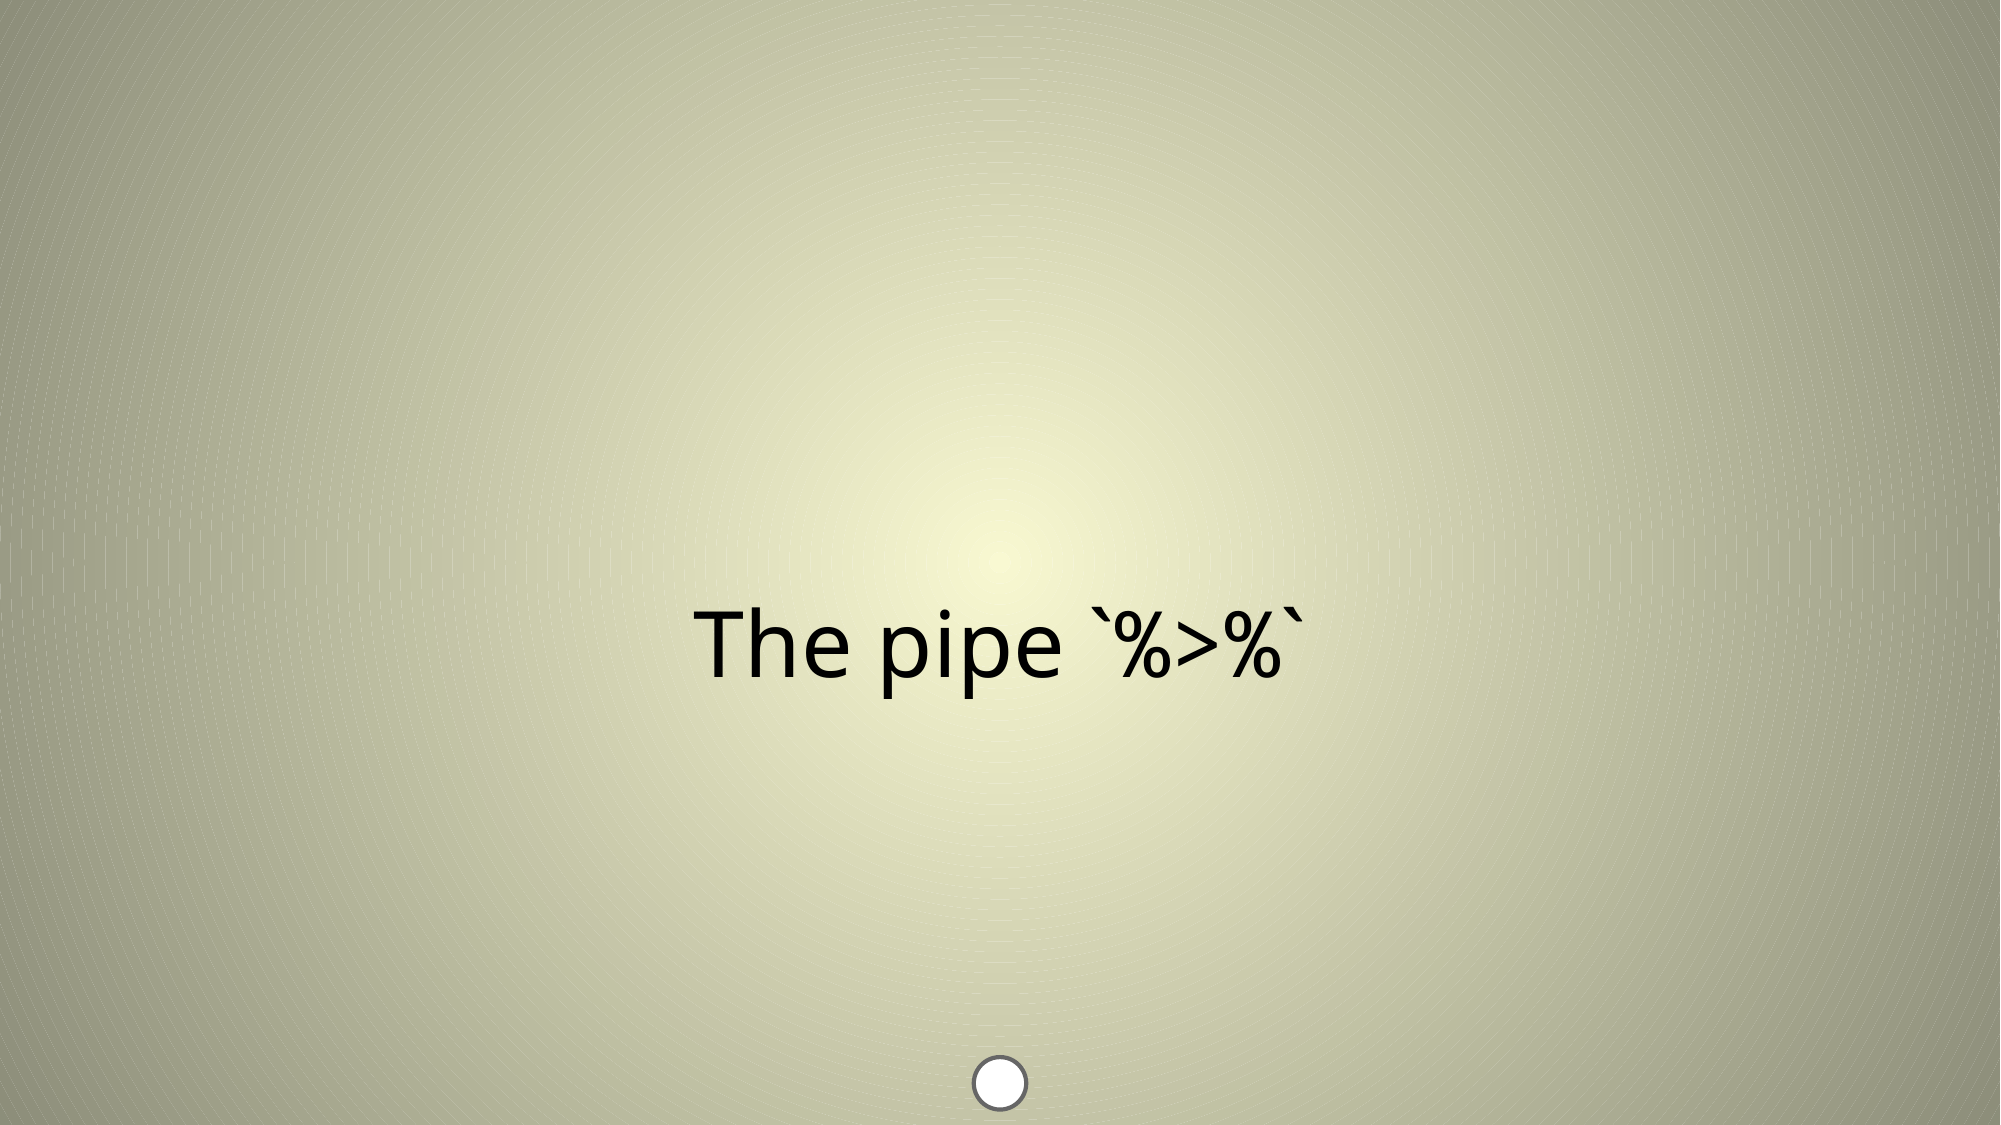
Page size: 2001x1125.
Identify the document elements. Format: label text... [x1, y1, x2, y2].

title The pipe `%>%` [150, 507, 1850, 774]
text_box [971, 1054, 1029, 1112]
